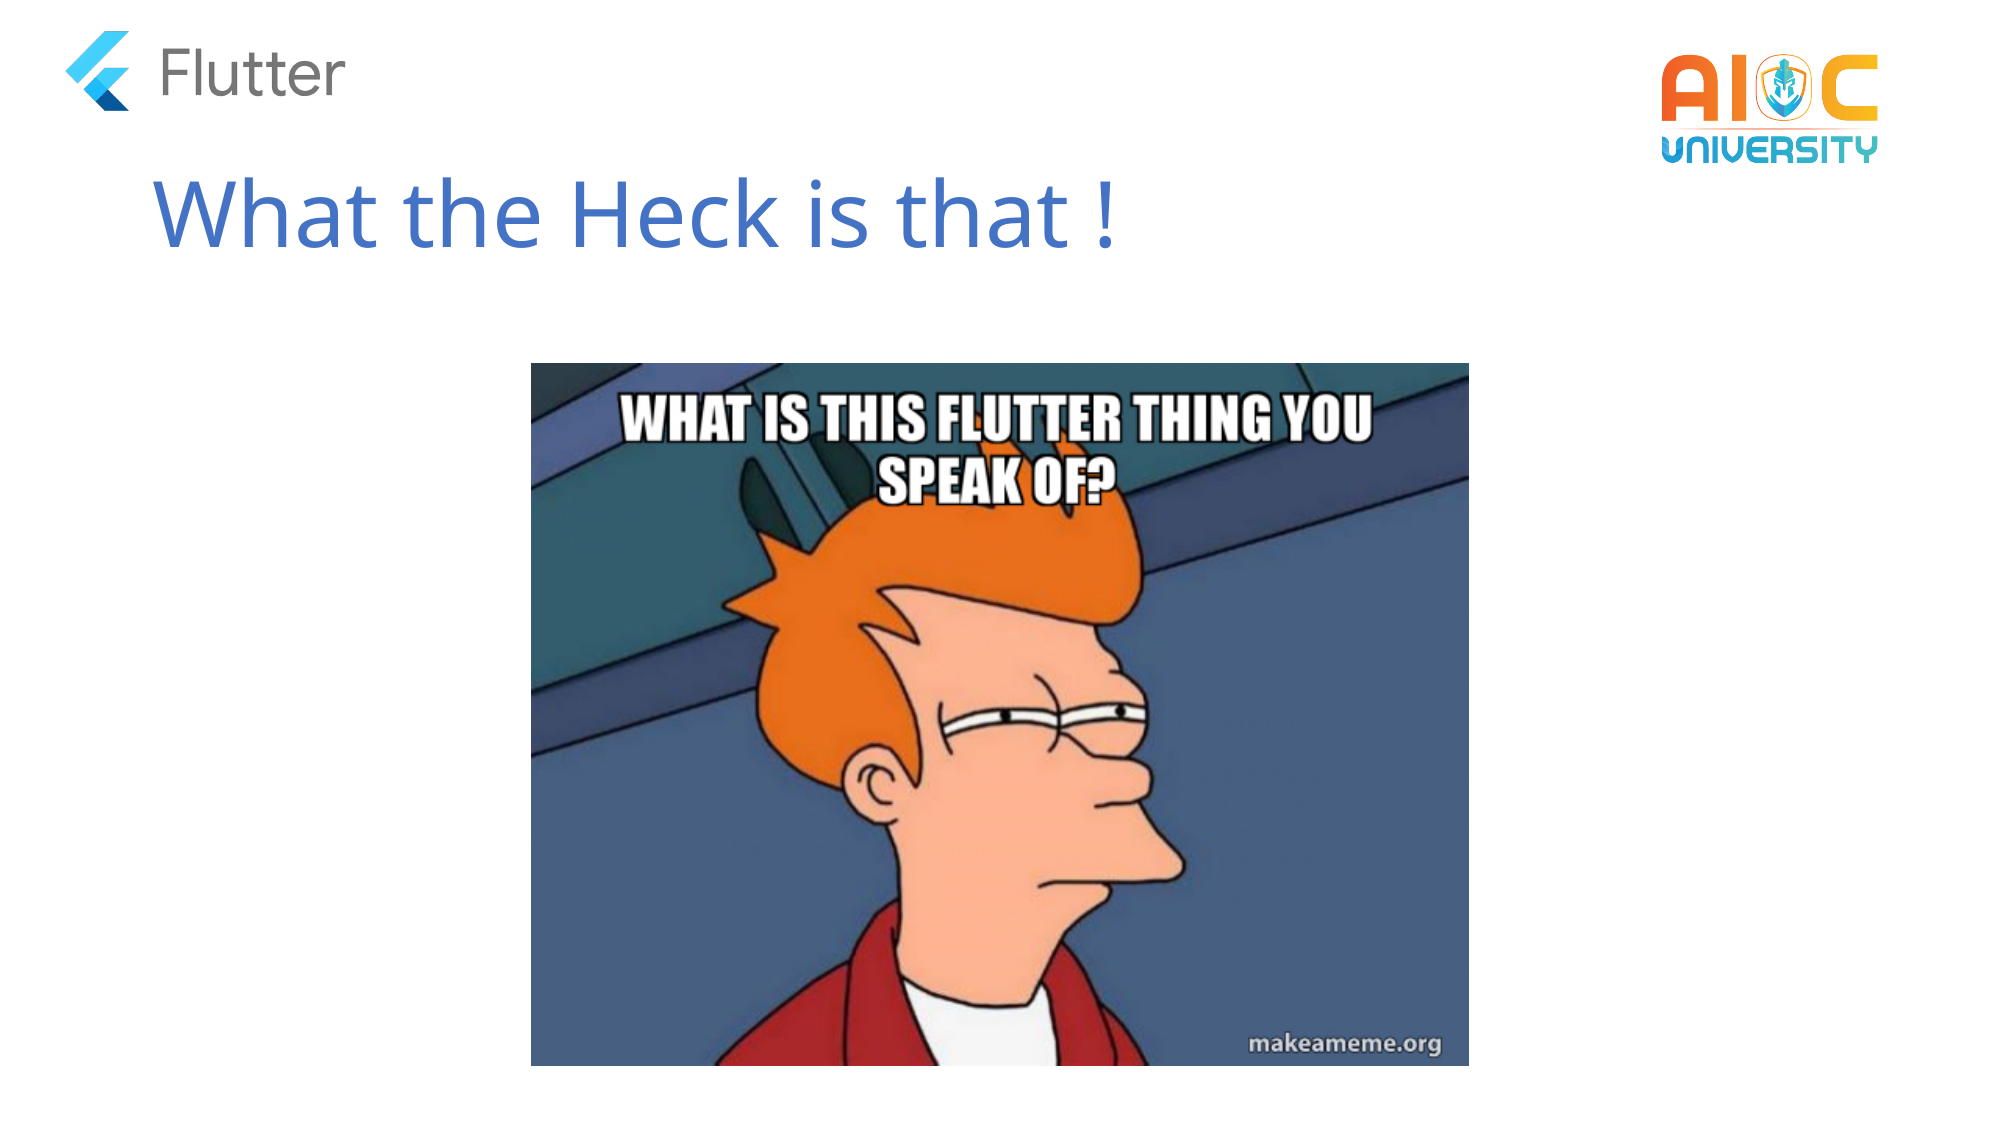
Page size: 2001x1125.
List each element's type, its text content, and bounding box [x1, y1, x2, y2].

picture [1584, 0, 1956, 218]
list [531, 363, 1469, 1066]
picture [64, 30, 347, 112]
title What the Heck is that ! [137, 109, 1863, 327]
